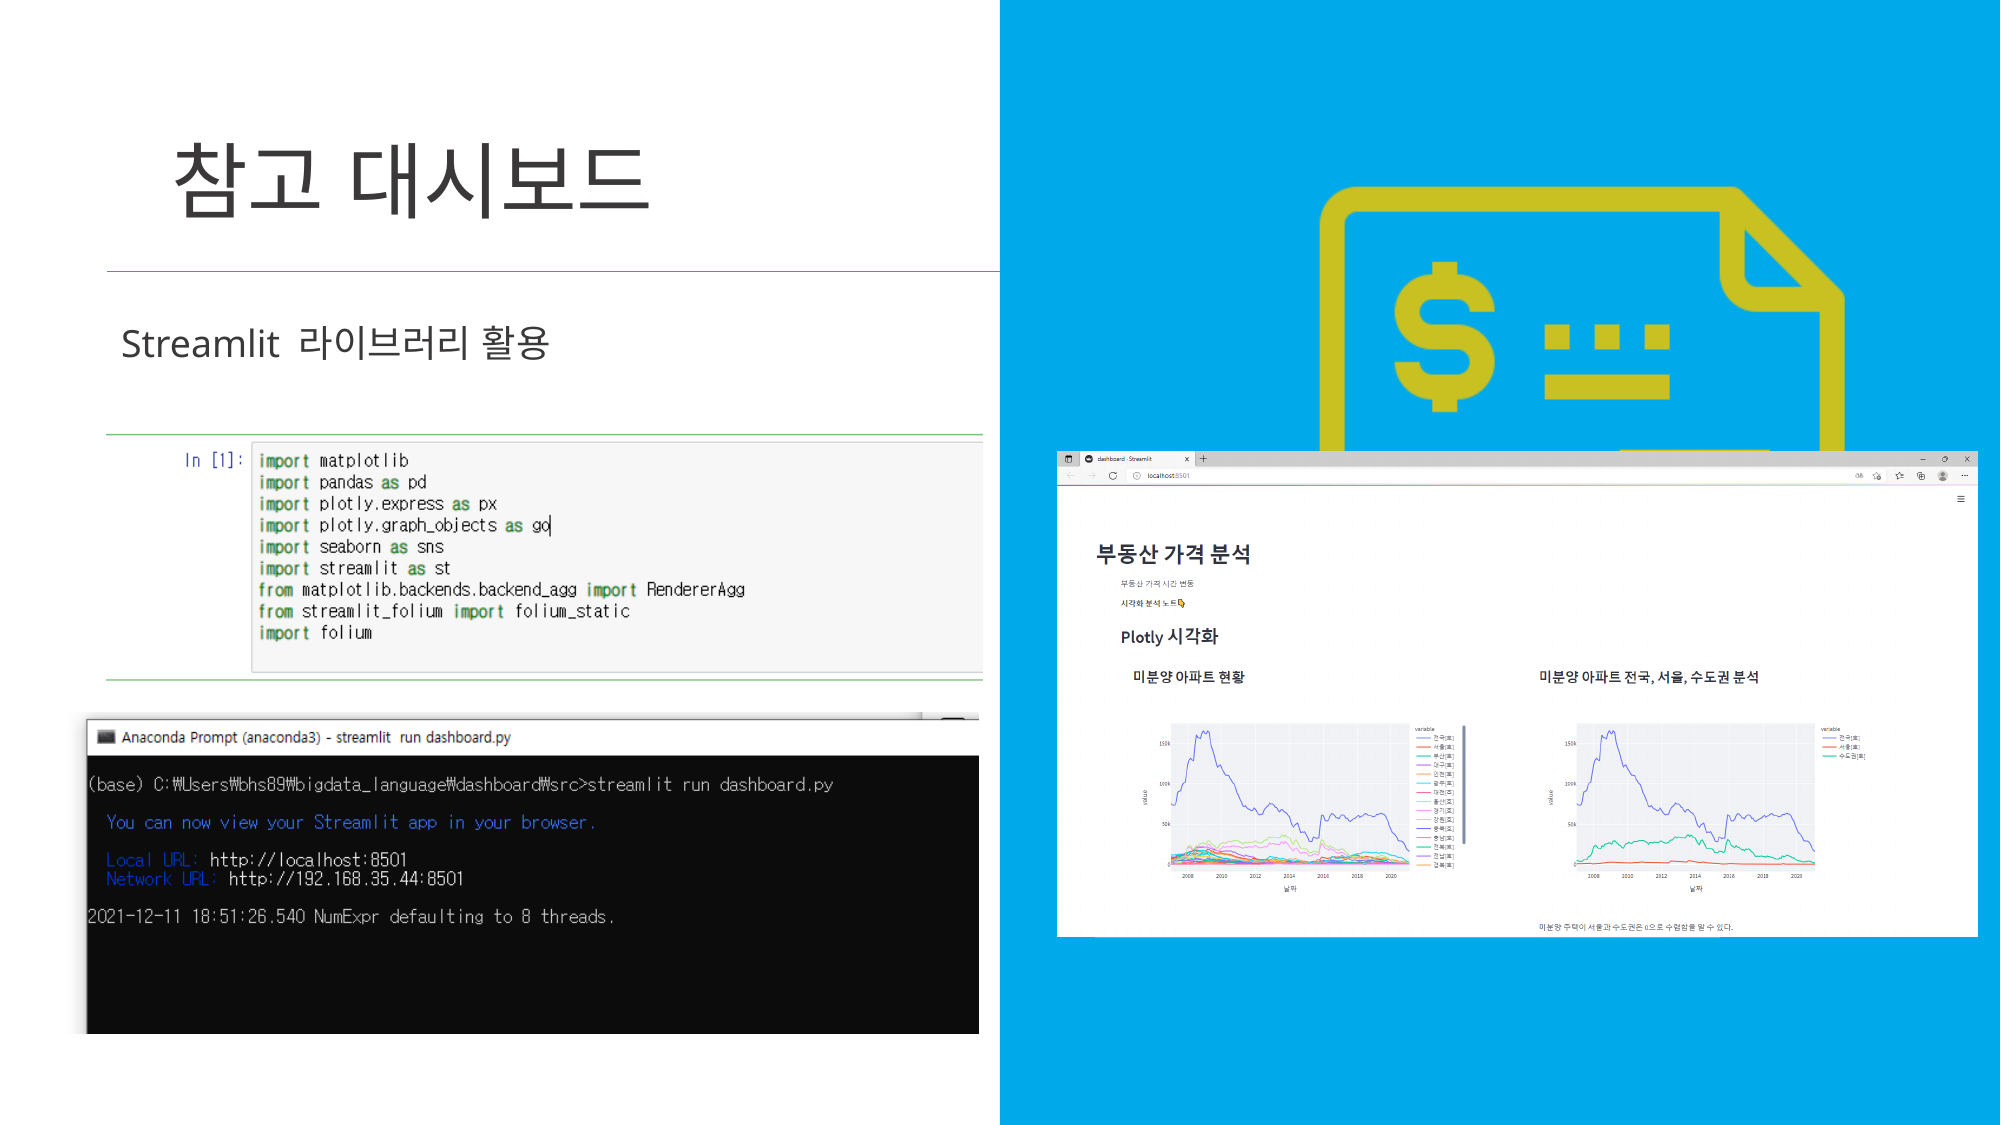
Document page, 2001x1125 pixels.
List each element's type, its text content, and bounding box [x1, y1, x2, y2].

picture [63, 712, 979, 1034]
text_box [999, 0, 2000, 1125]
picture [1058, 187, 1977, 937]
text_box Streamlit 라이브러리 활용 [106, 312, 630, 373]
text_box 참고 대시보드 [156, 121, 669, 237]
picture [106, 424, 983, 682]
